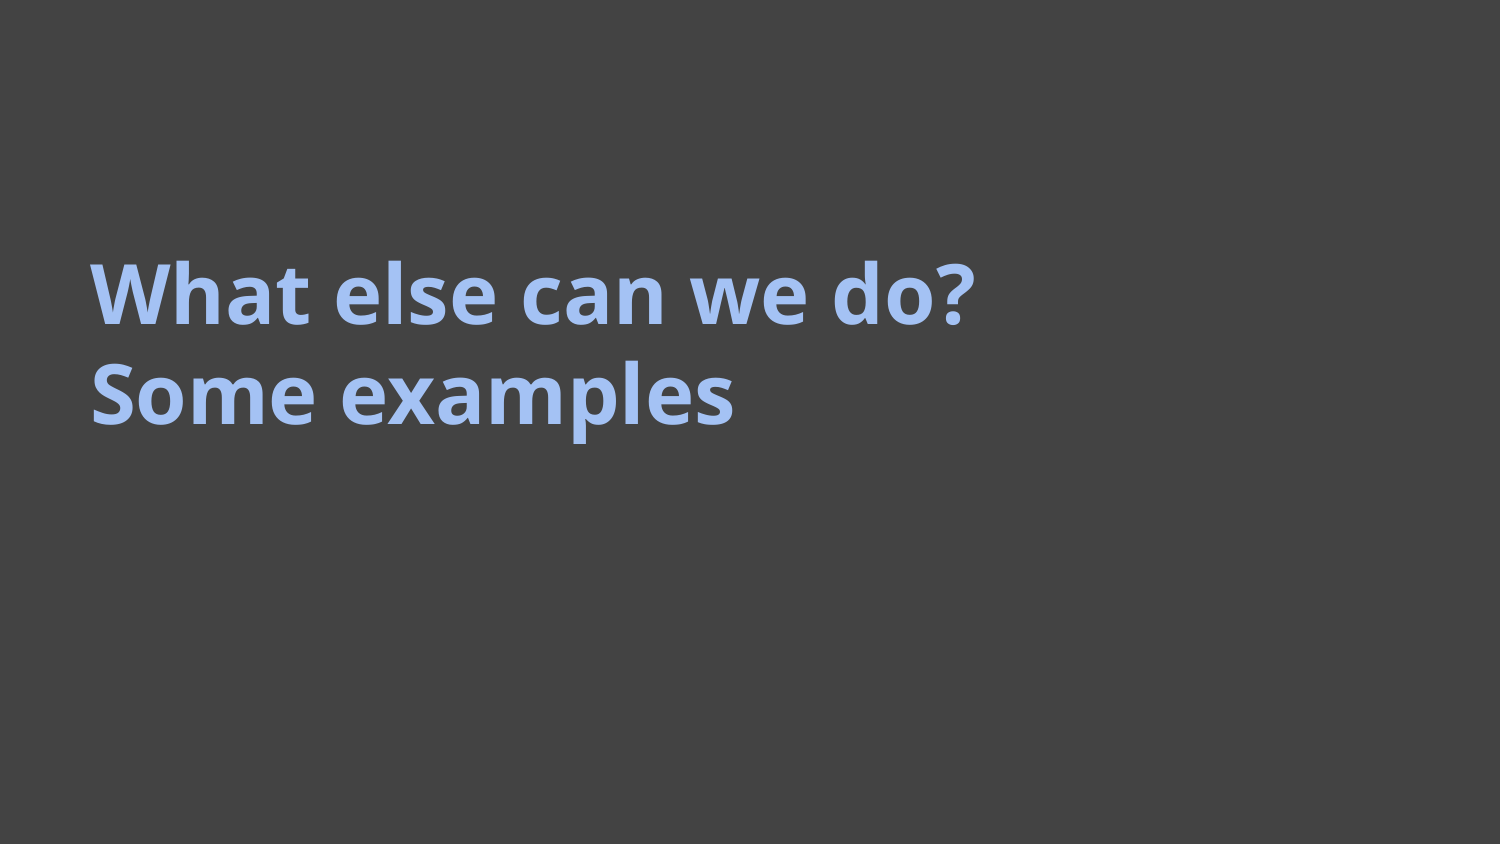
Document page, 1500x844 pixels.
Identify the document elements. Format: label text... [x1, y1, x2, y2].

title What else can we do? Some examples [75, 224, 1425, 456]
